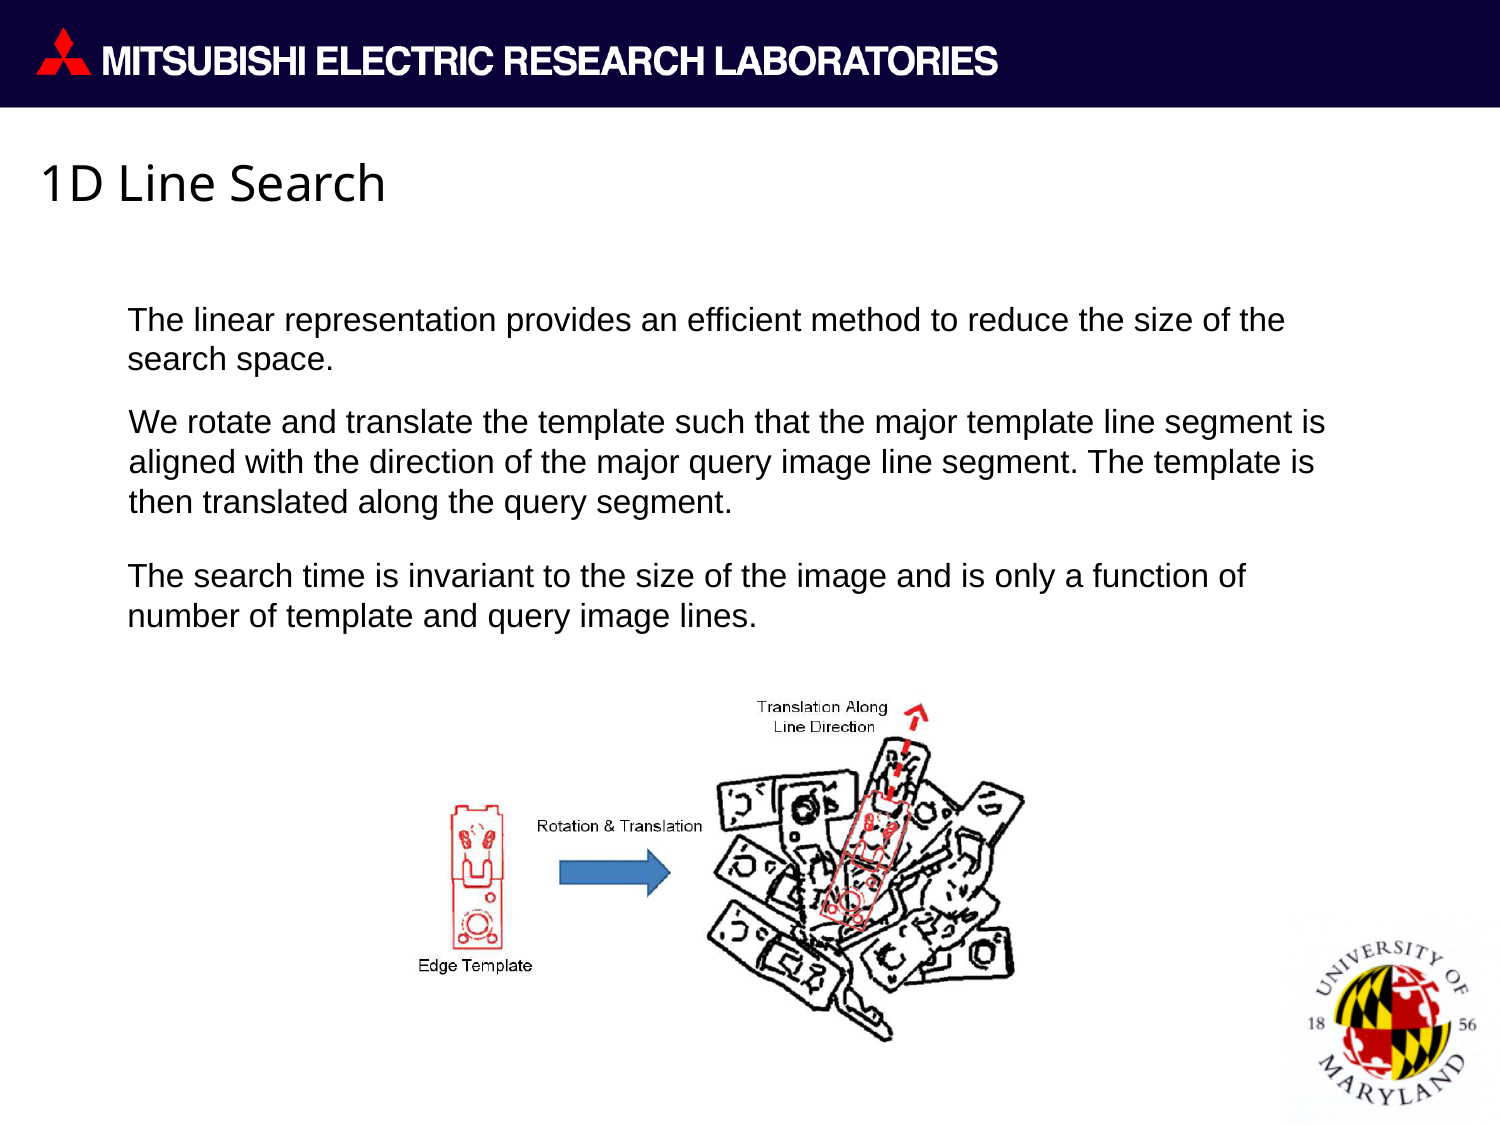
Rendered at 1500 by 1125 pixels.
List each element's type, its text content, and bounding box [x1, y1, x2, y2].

text_box We rotate and translate the template such that the major template line segment is aligned with the direction of the major query image line segment. The template is then translated along the query segment. [114, 392, 1380, 528]
text_box The linear representation provides an efficient method to reduce the size of the search space. [112, 290, 1380, 385]
title 1D Line Search [24, 137, 1301, 226]
text_box The search time is invariant to the size of the image and is only a function of number of template and query image lines. [112, 546, 1380, 642]
picture [0, 0, 1500, 1125]
